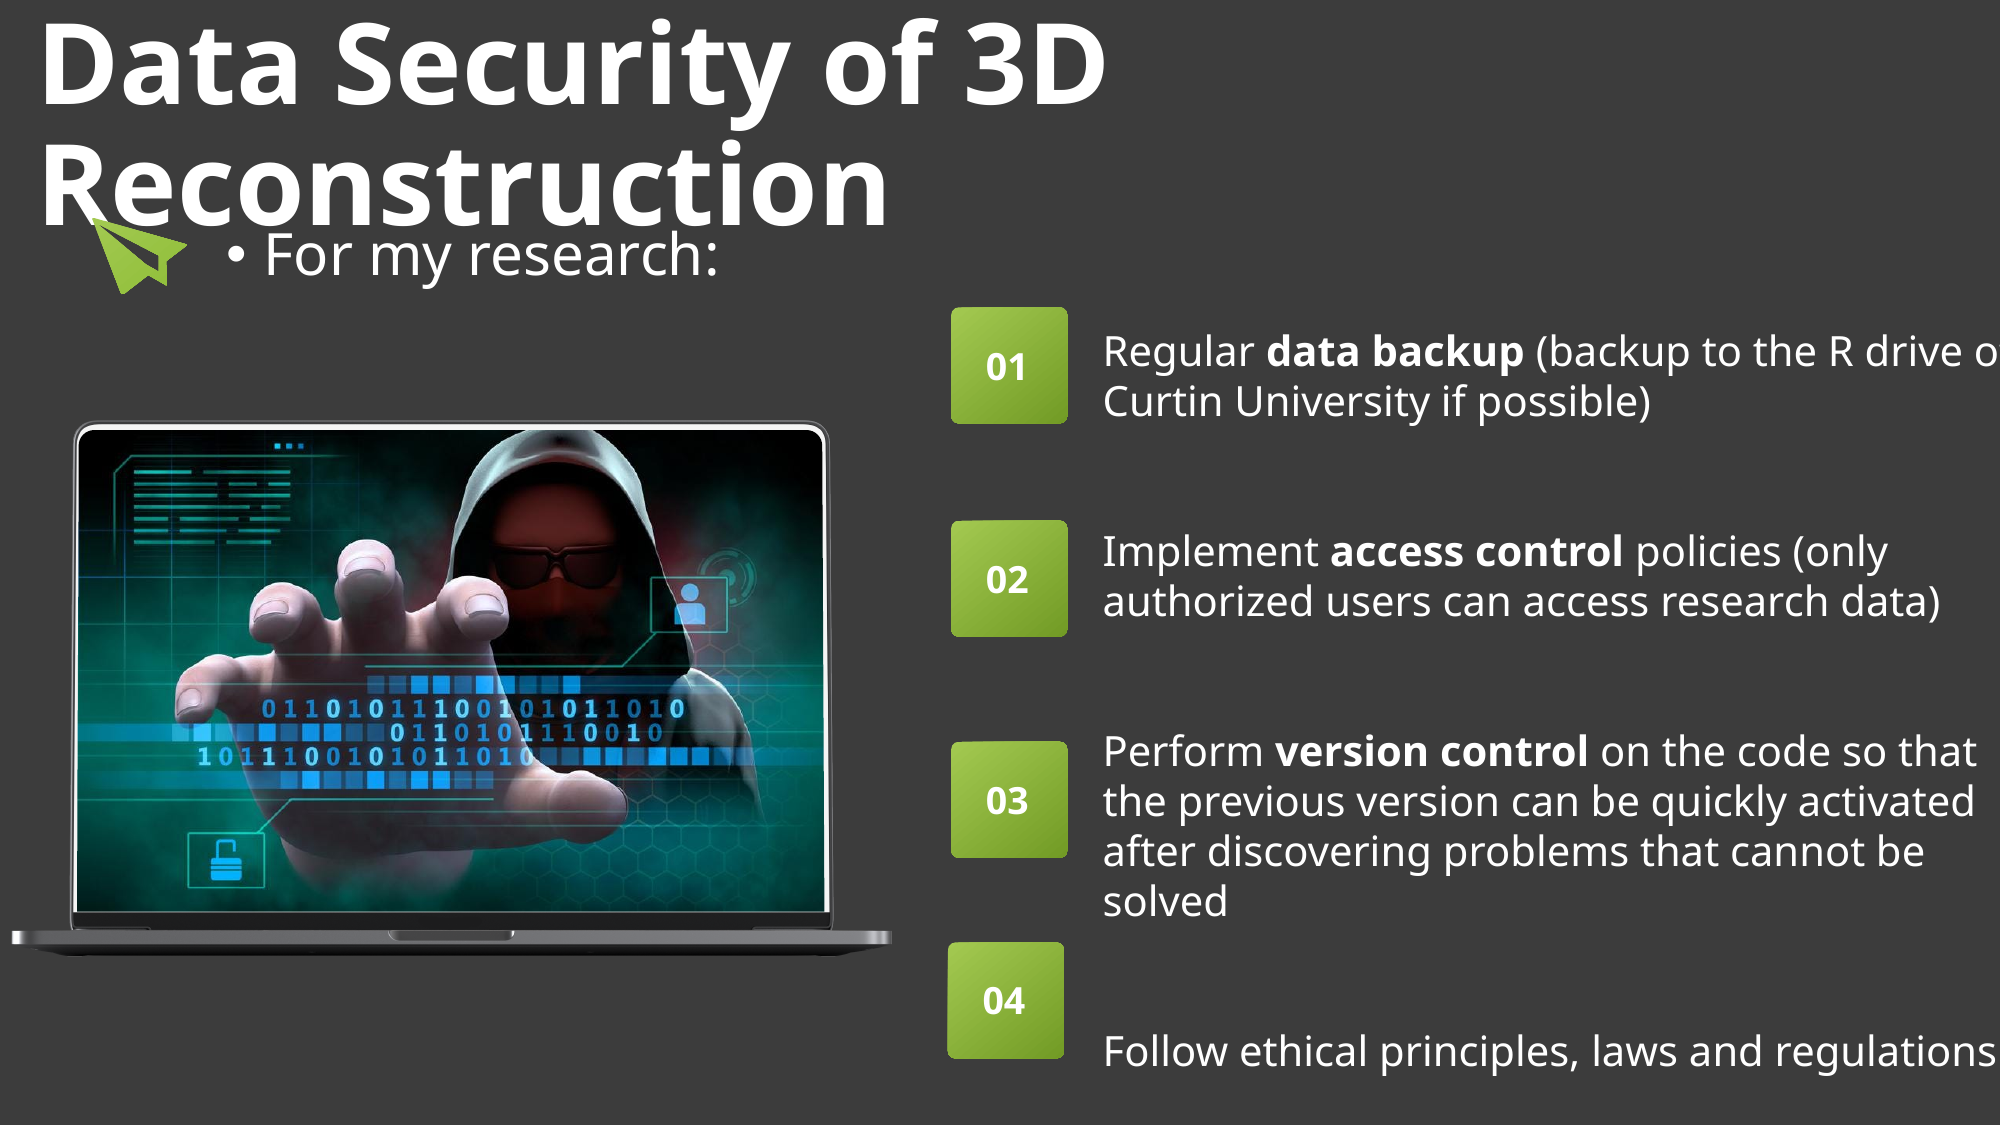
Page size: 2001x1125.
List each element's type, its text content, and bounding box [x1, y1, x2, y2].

text_box [946, 941, 1066, 1060]
text_box For my research: [211, 217, 781, 294]
text_box 03 [951, 769, 1064, 830]
list Data Security of 3D Reconstruction [21, 60, 1828, 197]
text_box [950, 740, 1069, 859]
text_box 01 [951, 335, 1064, 395]
text_box Regular data backup (backup to the R drive of Curtin University if possible) Implement access control policies (only authorized users can access research data) Perform version control on the code so that the previous version can be quickly activated after discovering problems that cannot be solved Follow ethical principles, laws and regulations [1088, 317, 2000, 1083]
text_box 02 [951, 548, 1064, 609]
text_box [950, 519, 1069, 638]
picture [0, 400, 912, 974]
text_box [91, 218, 187, 295]
text_box 04 [947, 970, 1060, 1030]
text_box [950, 306, 1069, 425]
